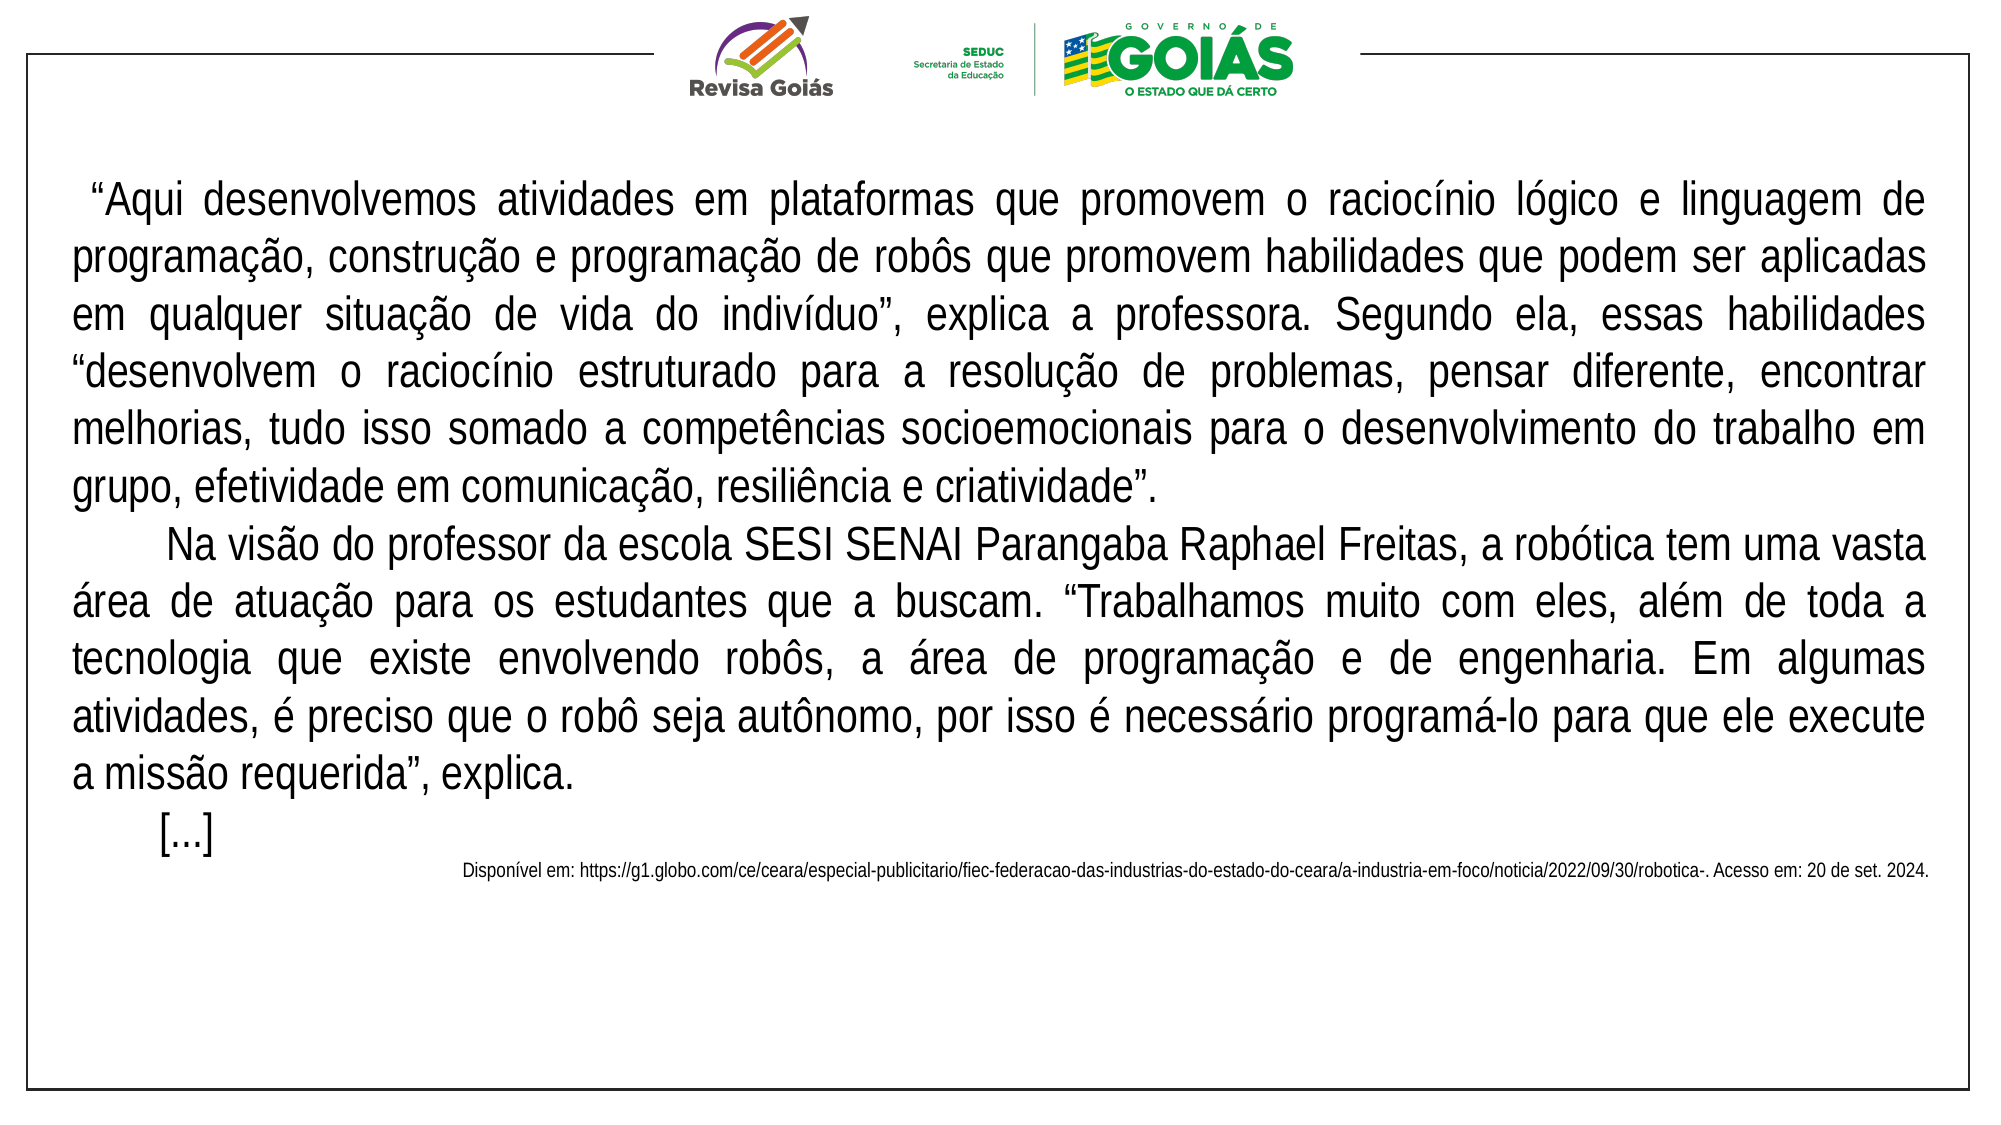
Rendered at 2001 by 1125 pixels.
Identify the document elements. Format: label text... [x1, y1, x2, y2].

picture [690, 16, 833, 96]
picture [914, 23, 1293, 96]
text_box “Aqui desenvolvemos atividades em plataformas que promovem o raciocínio lógico e linguagem de programação, construção e programação de robôs que promovem habilidades que podem ser aplicadas em qualquer situação de vida do indivíduo”, explica a professora. Segundo ela, essas habilidades “desenvolvem o raciocínio estruturado para a resolução de problemas, pensar diferente, encontrar melhorias, tudo isso somado a competências socioemocionais para o desenvolvimento do trabalho em grupo, efetividade em comunicação, resiliência e criatividade”. Na visão do professor da escola SESI SENAI Parangaba Raphael Freitas, a robótica tem uma vasta área de atuação para os estudantes que a buscam. “Trabalhamos muito com eles, além de toda a tecnologia que existe envolvendo robôs, a área de programação e de engenharia. Em algumas atividades, é preciso que o robô seja autônomo, por isso é necessário programá-lo para que ele execute a missão requerida”, explica. [...] Disponível em: https://g1.globo.com/ce/ceara/especial-publicitario/fiec-federacao-das-industrias-do-estado-do-ceara/a-industria-em-foco/noticia/2022/09/30/robotica-. Acesso em: 20 de set. 2024. [57, 159, 1946, 890]
